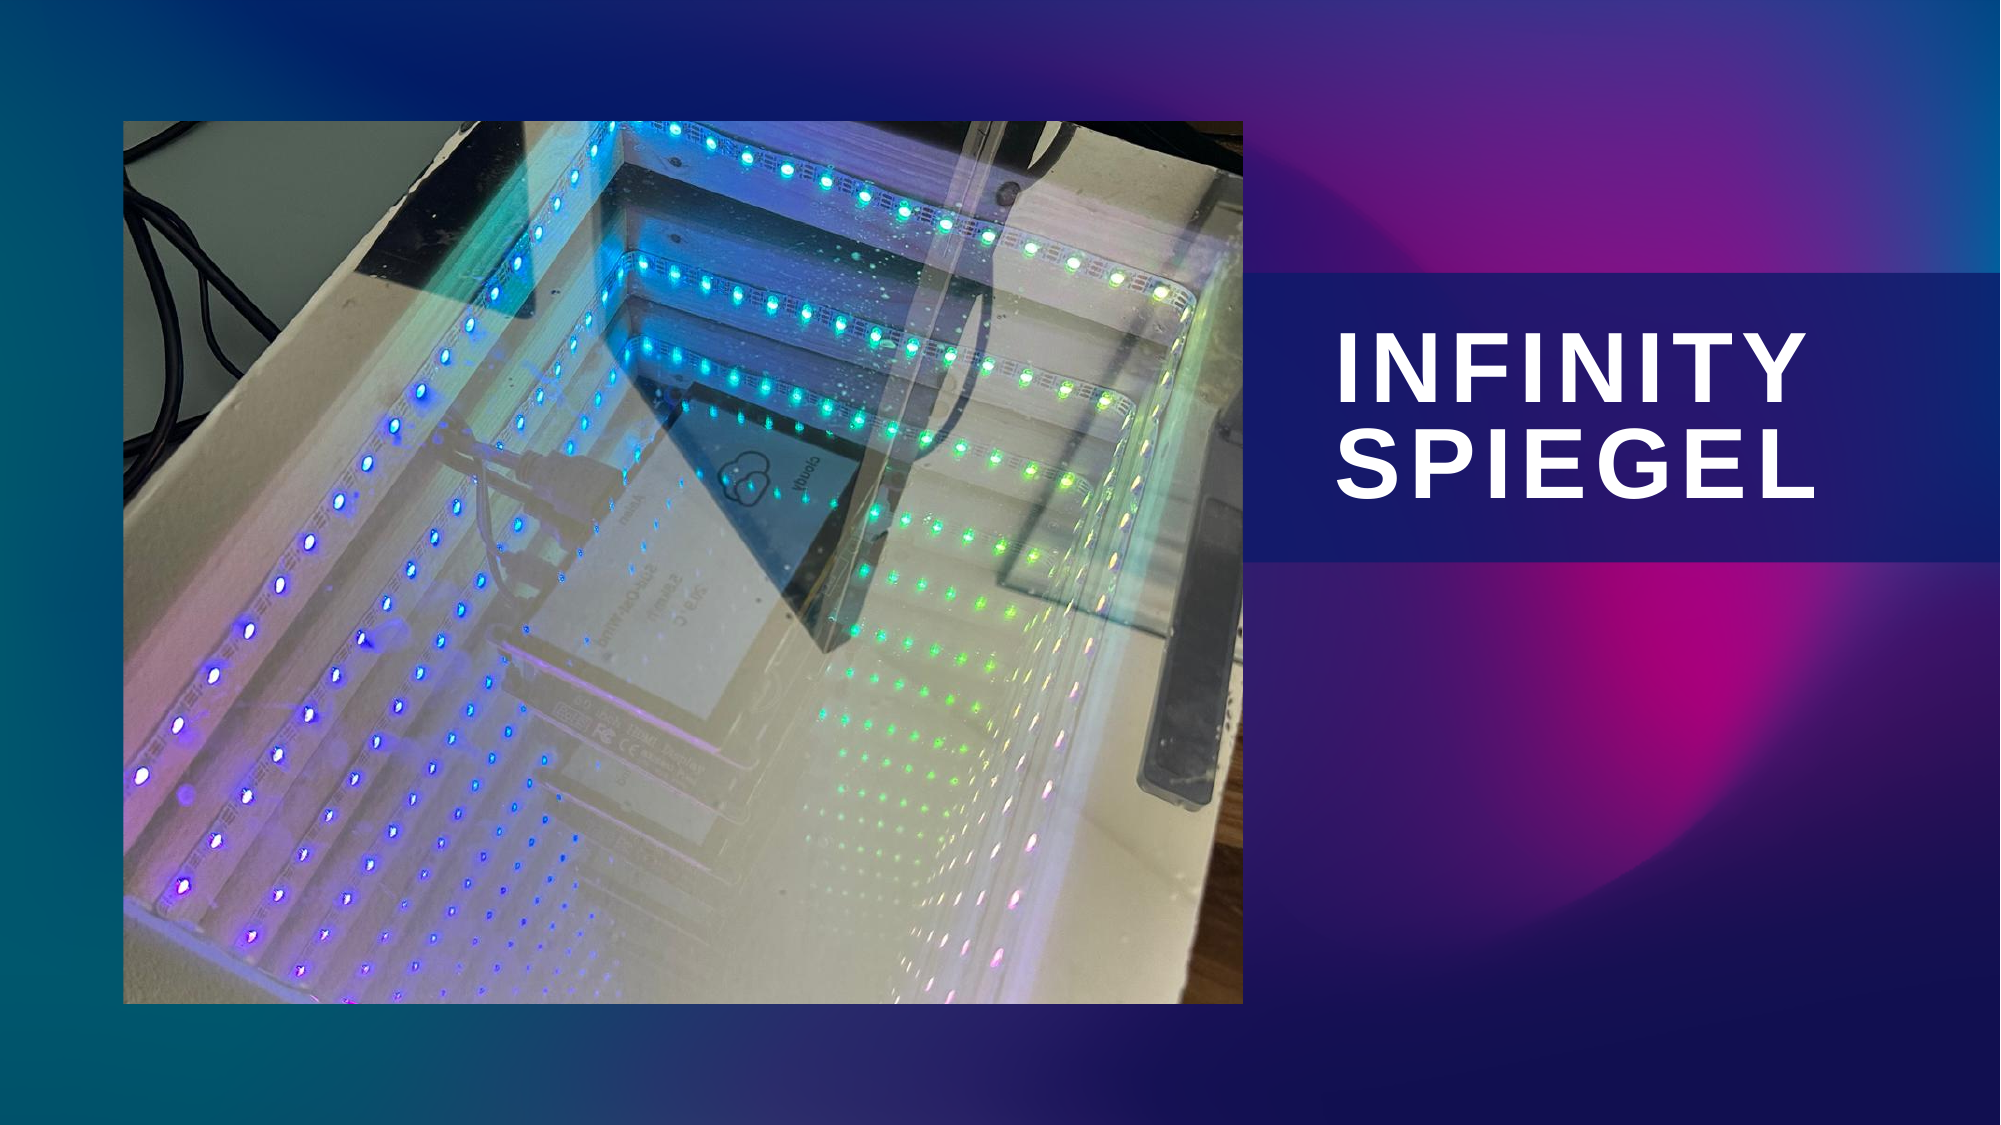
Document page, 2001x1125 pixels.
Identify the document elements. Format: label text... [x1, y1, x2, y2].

title Infinity Spiegel [1243, 272, 2000, 563]
picture [0, 0, 2000, 1125]
